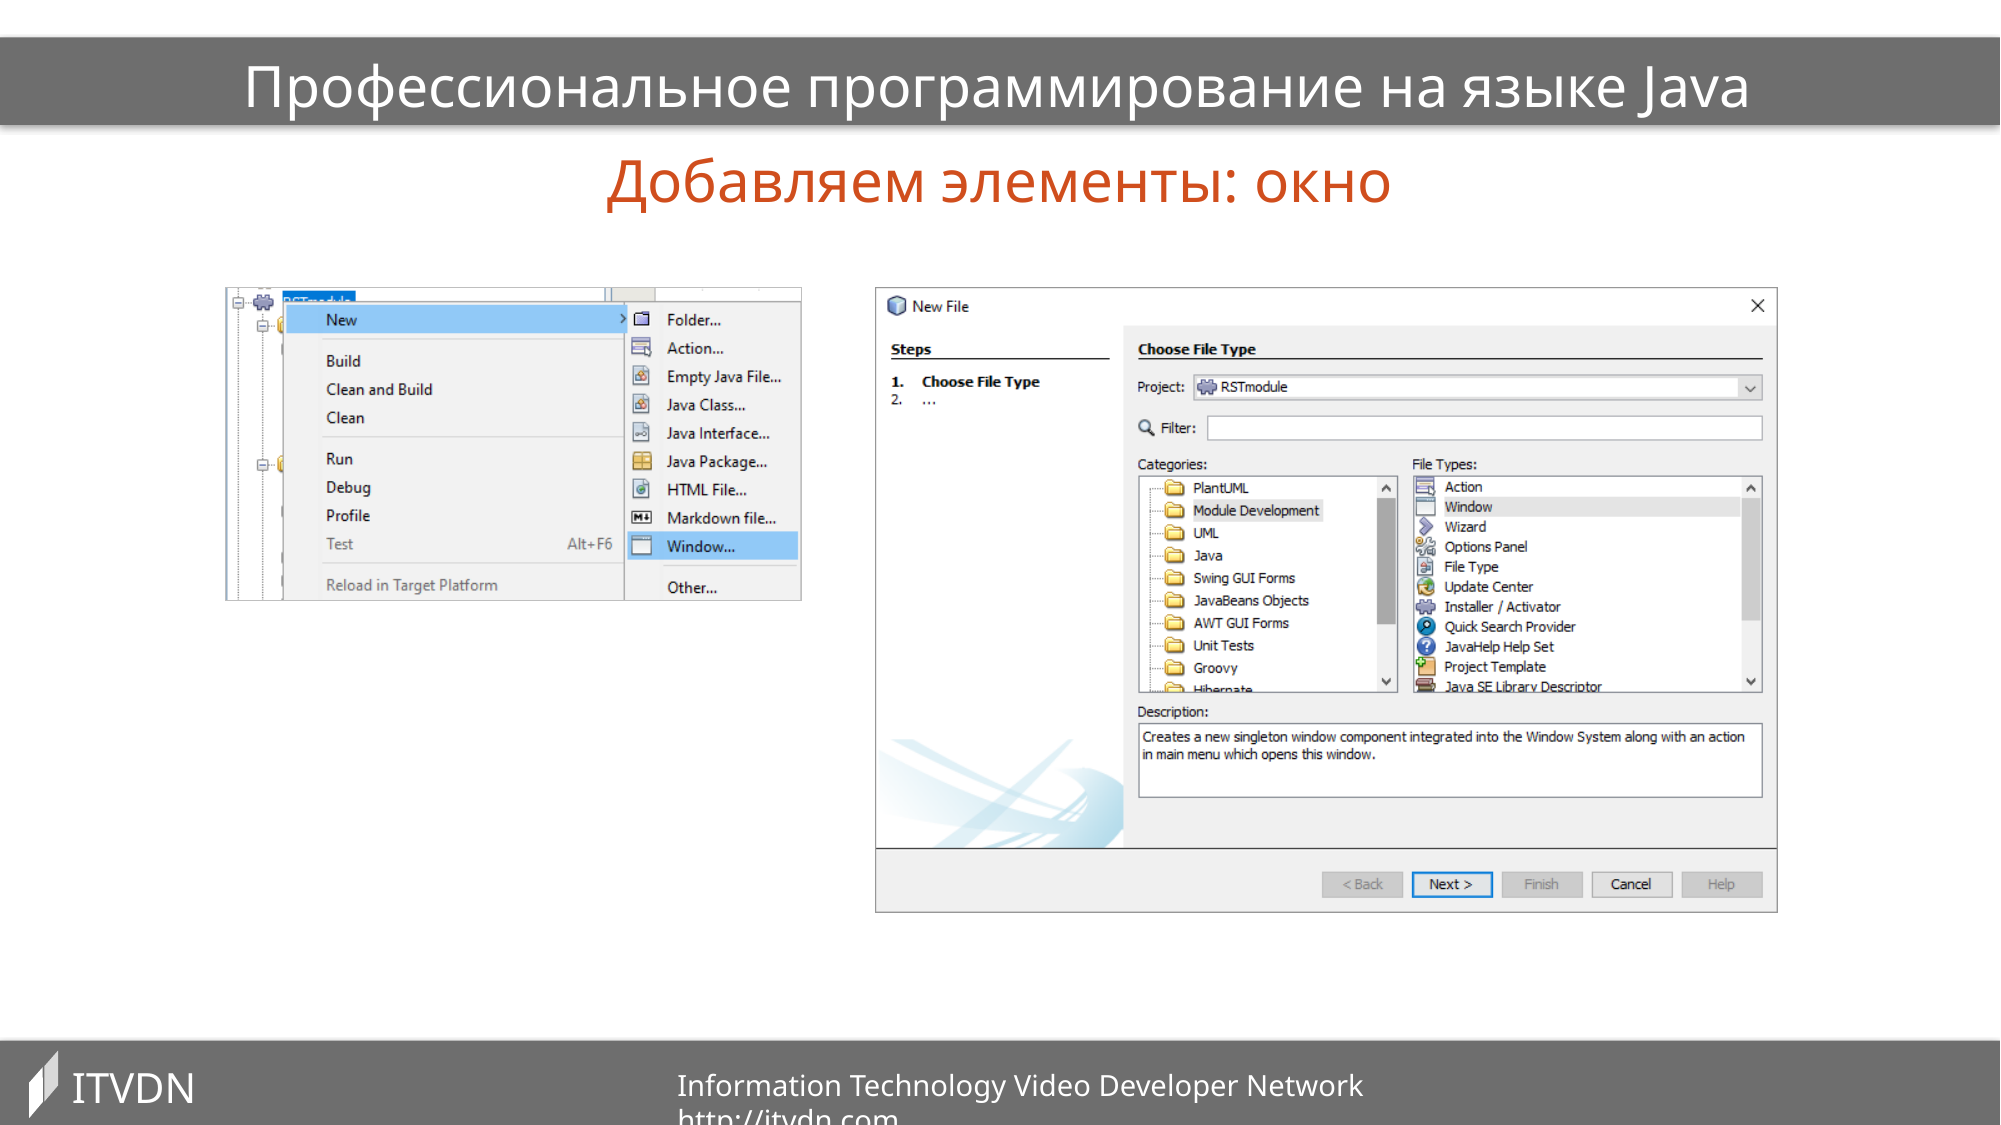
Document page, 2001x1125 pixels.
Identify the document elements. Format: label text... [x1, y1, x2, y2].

text_box Information Technology Video Developer Network http://itvdn.com [662, 1059, 1963, 1125]
text_box Добавляем элементы: окно [324, 138, 1675, 225]
picture [874, 287, 1778, 913]
text_box Профессиональное программирование на языке Java [207, 37, 1788, 132]
text_box [0, 1037, 2000, 1125]
text_box ITVDN [62, 1054, 212, 1120]
text_box [0, 34, 2000, 128]
picture [224, 287, 802, 601]
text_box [28, 1050, 59, 1119]
